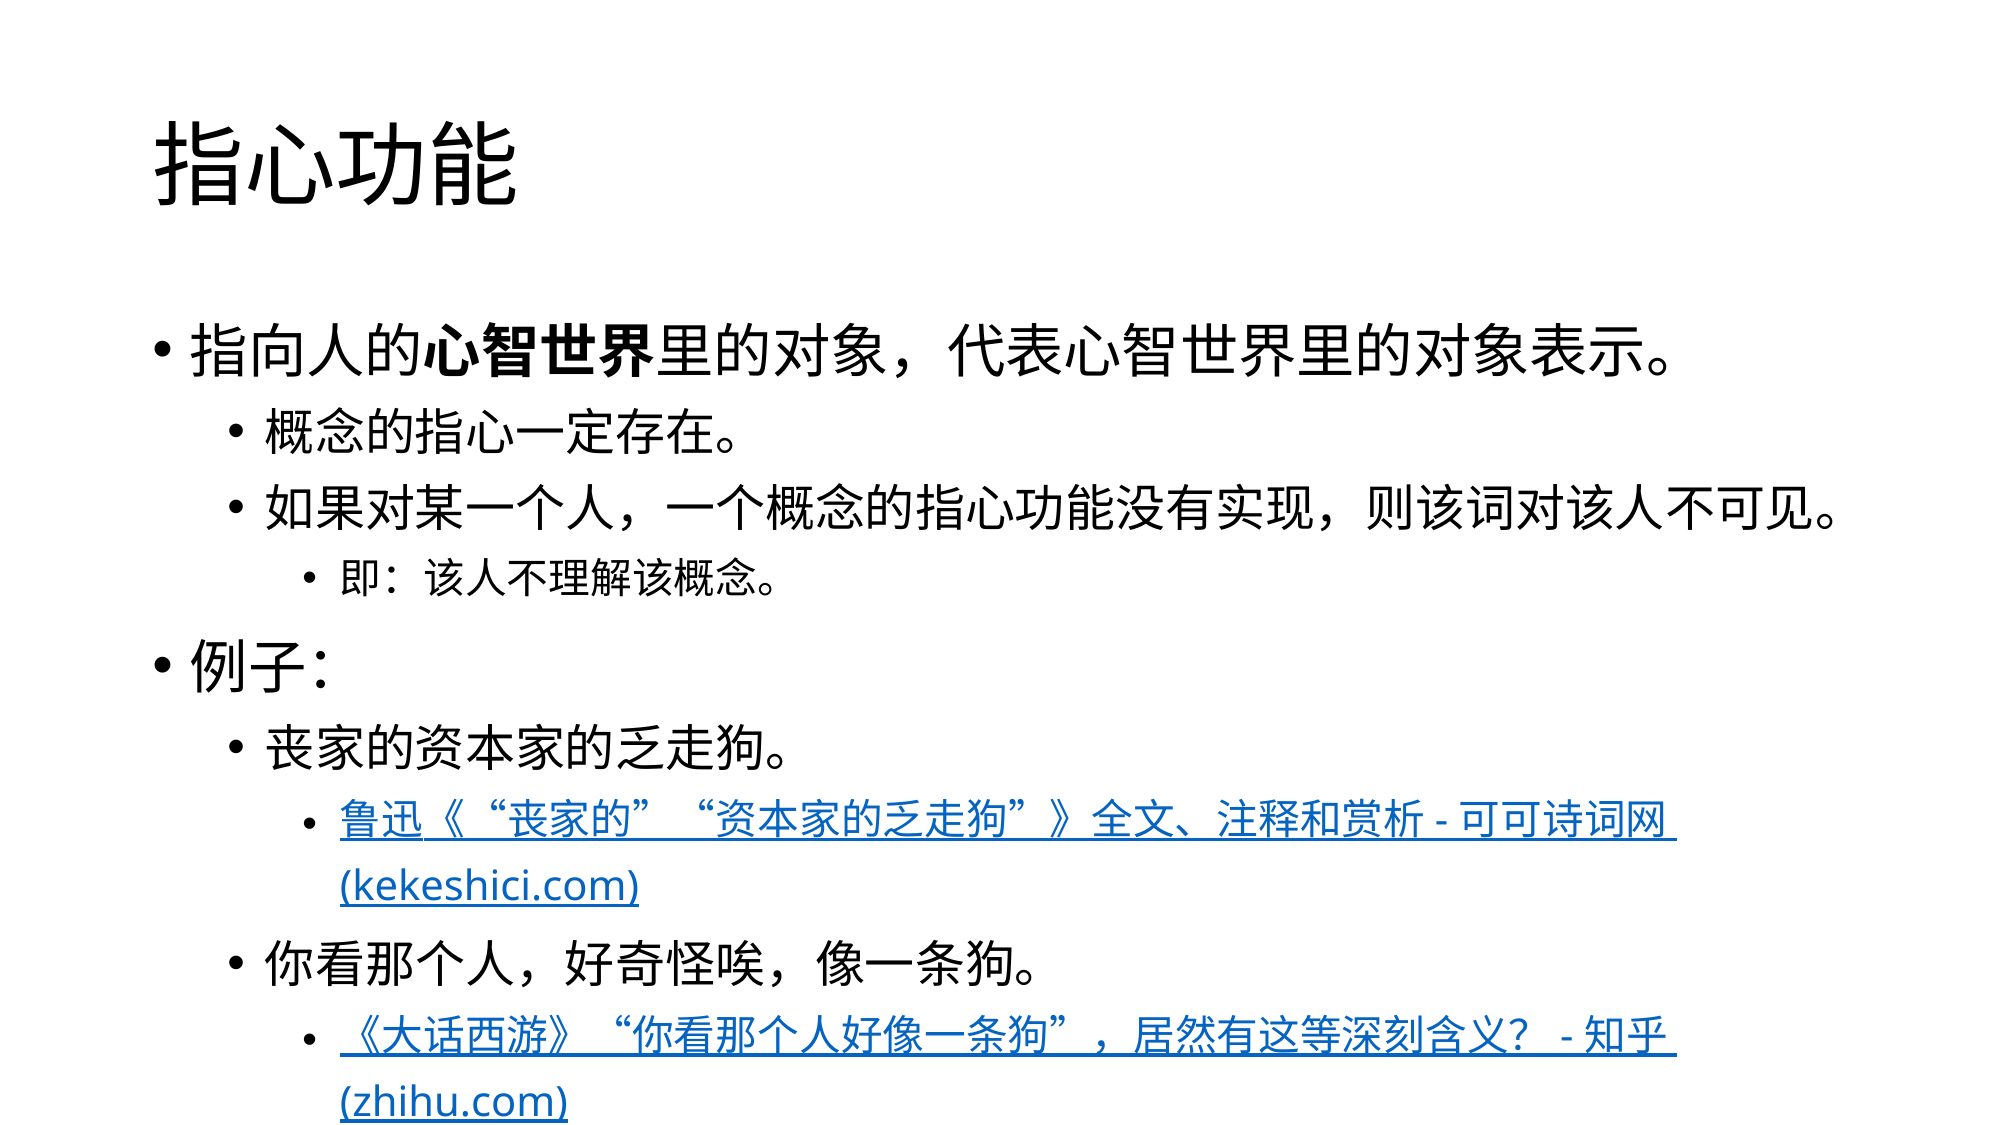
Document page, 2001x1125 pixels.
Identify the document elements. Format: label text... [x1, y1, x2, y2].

title 指心功能 [137, 59, 1863, 278]
list 指向人的心智世界里的对象，代表心智世界里的对象表示。 概念的指心一定存在。 如果对某一个人，一个概念的指心功能没有实现，则该词对该人不可见。 即：该人不理解该概念。 例子： 丧家的资本家的乏走狗。 鲁迅《“丧家的”“资本家的乏走狗”》全文、注释和赏析 - 可可诗词网 (kekeshici.com) 你看那个人，好奇怪唉，像一条狗。 《大话西游》“你看那个人好像一条狗”，居然有这等深刻含义？ - 知乎 (zhihu.com) [137, 299, 1863, 1014]
